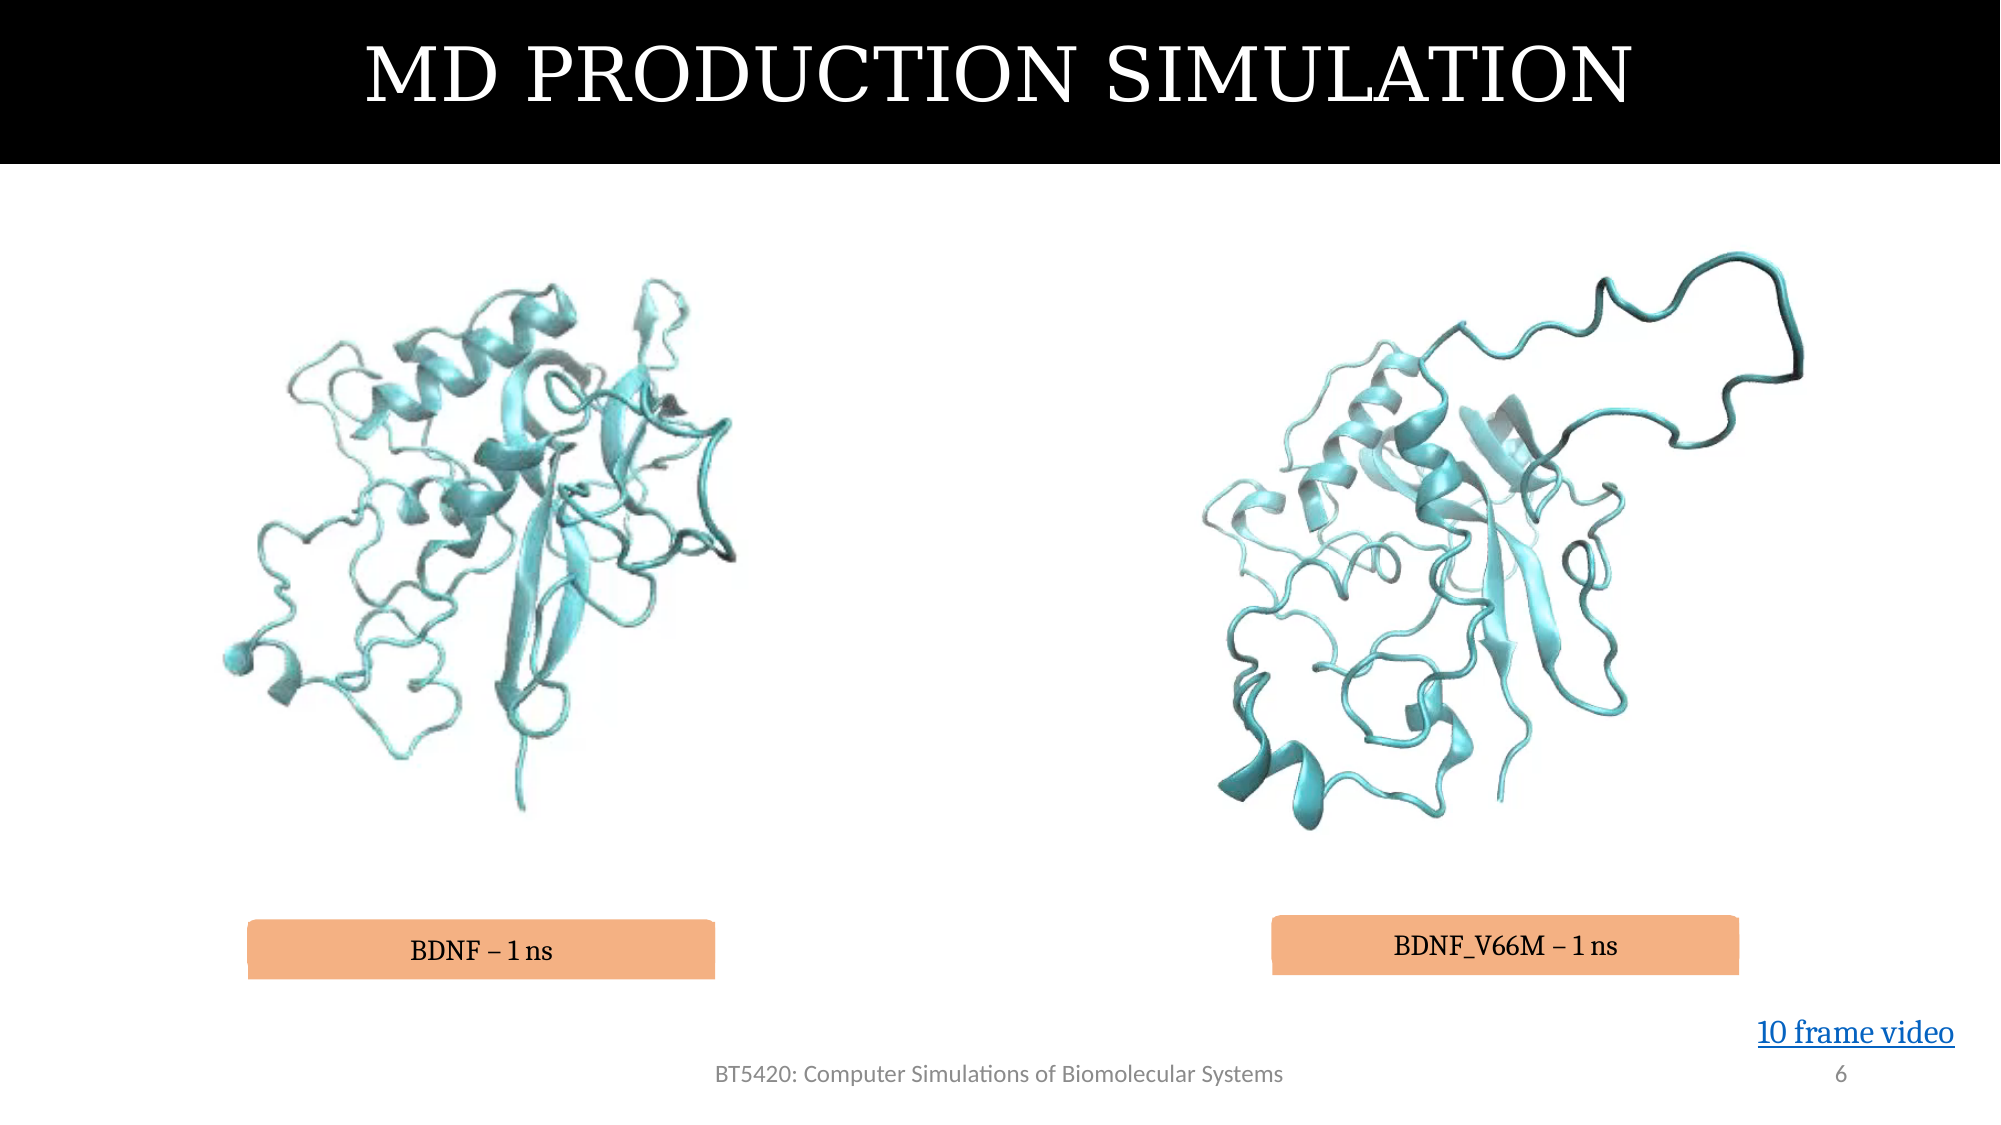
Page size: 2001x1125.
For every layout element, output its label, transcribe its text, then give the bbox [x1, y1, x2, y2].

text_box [157, 230, 805, 853]
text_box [1107, 235, 1842, 858]
text_box MD PRODUCTION SIMULATION [0, 0, 2000, 164]
text_box 10 frame video [1708, 1003, 1970, 1058]
footer BT5420: Computer Simulations of Biomolecular Systems [662, 1042, 1338, 1103]
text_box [1271, 915, 1740, 976]
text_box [247, 919, 716, 980]
slide_number 6 [1412, 1042, 1863, 1103]
